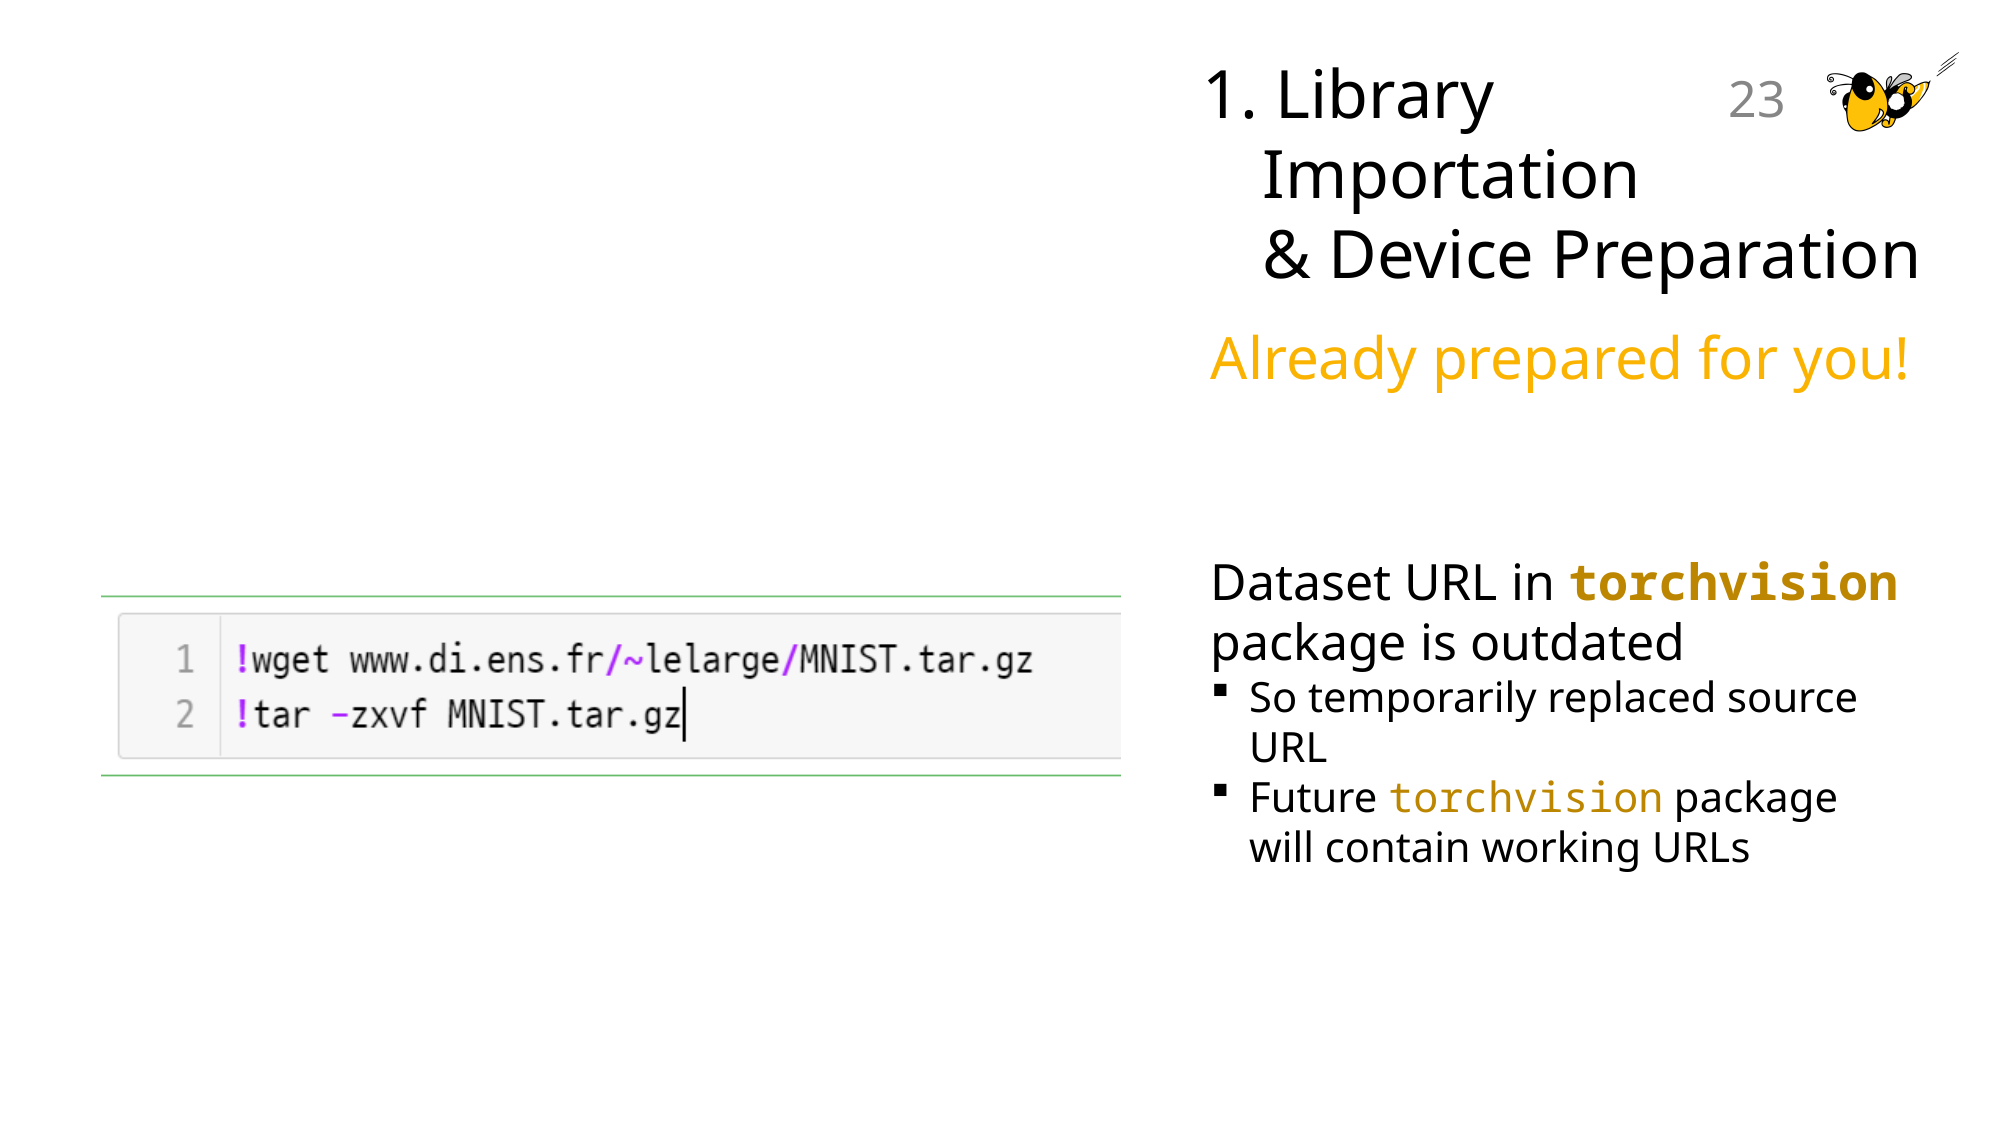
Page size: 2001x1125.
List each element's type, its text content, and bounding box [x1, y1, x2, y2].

text_box Dataset URL in torchvision package is outdated So temporarily replaced source URL Future torchvision package will contain working URLs [1196, 543, 1928, 878]
picture [1944, 52, 1959, 132]
slide_number 23 [1695, 61, 1820, 141]
title 1. Library Importation & Device Preparation [1172, 44, 1944, 303]
picture [101, 588, 1121, 786]
list Already prepared for you! [1196, 306, 1944, 1047]
